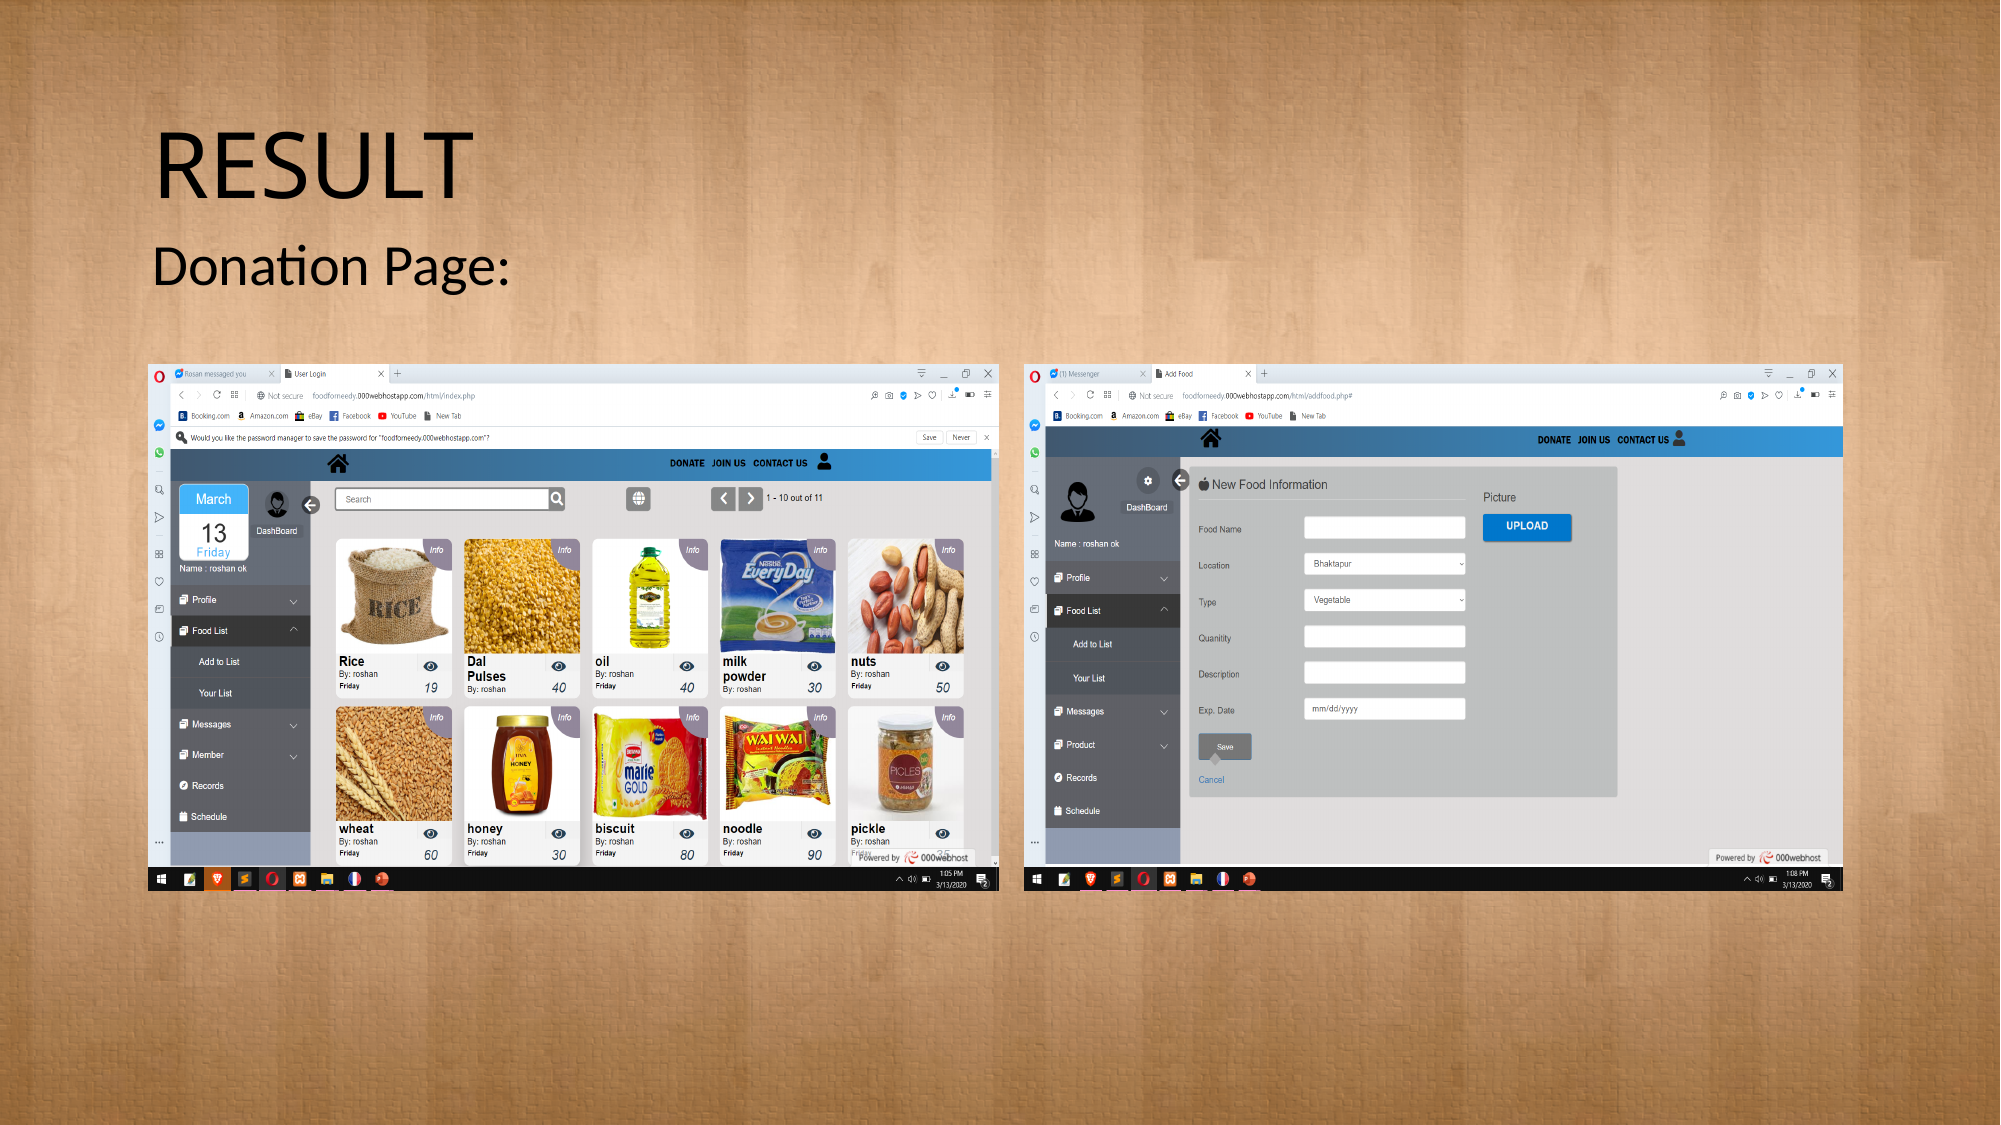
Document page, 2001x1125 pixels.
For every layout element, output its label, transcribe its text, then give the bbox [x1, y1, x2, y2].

title RESULT [137, 59, 1863, 278]
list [148, 364, 999, 891]
picture [1024, 364, 1843, 891]
list Donation Page: [137, 227, 988, 942]
text_box [0, 0, 2000, 1125]
